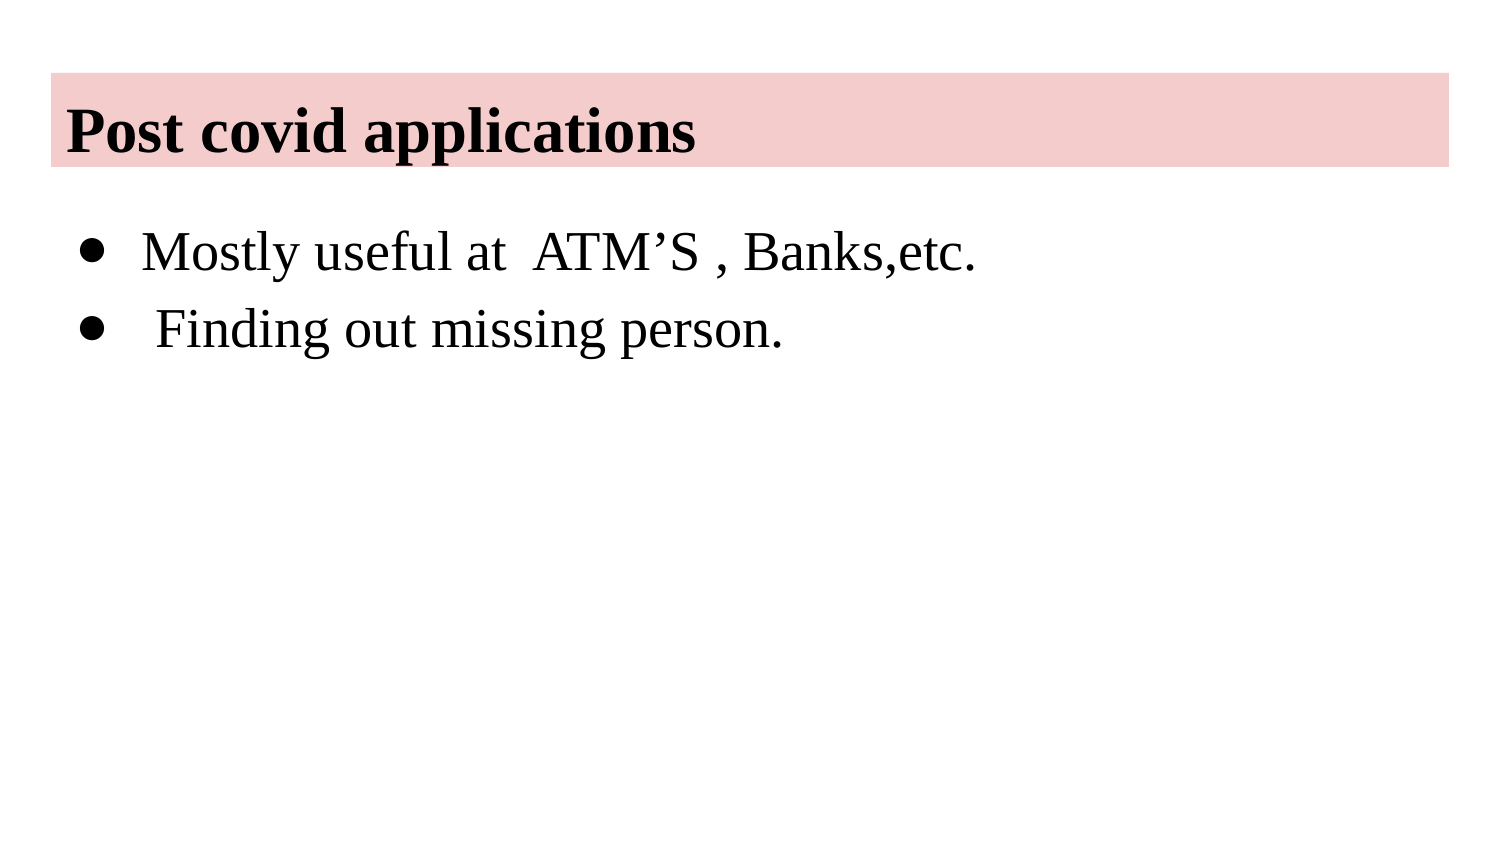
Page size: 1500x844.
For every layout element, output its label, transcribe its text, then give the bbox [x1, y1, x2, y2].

list Mostly useful at ATM’S , Banks,etc. Finding out missing person. [51, 189, 1449, 750]
title Post covid applications [51, 72, 1449, 167]
